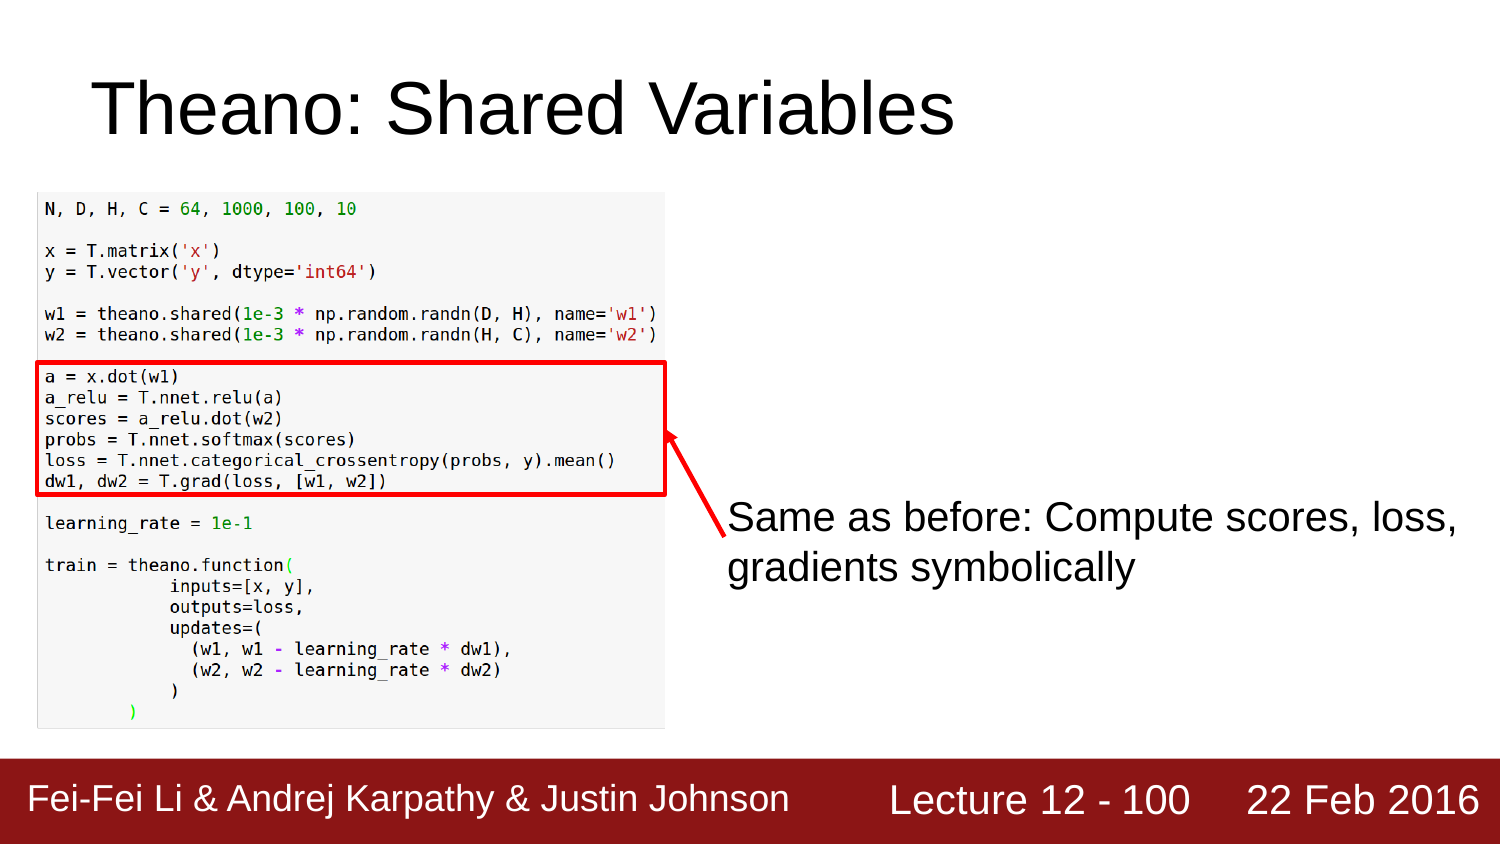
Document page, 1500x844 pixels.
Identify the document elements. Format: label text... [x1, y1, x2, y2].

slide_number 100 [1067, 765, 1206, 830]
list Same as before: Compute scores, loss, gradients symbolically [712, 174, 1490, 731]
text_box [664, 428, 725, 538]
title Theano: Shared Variables [75, 33, 1425, 175]
picture [36, 192, 666, 731]
